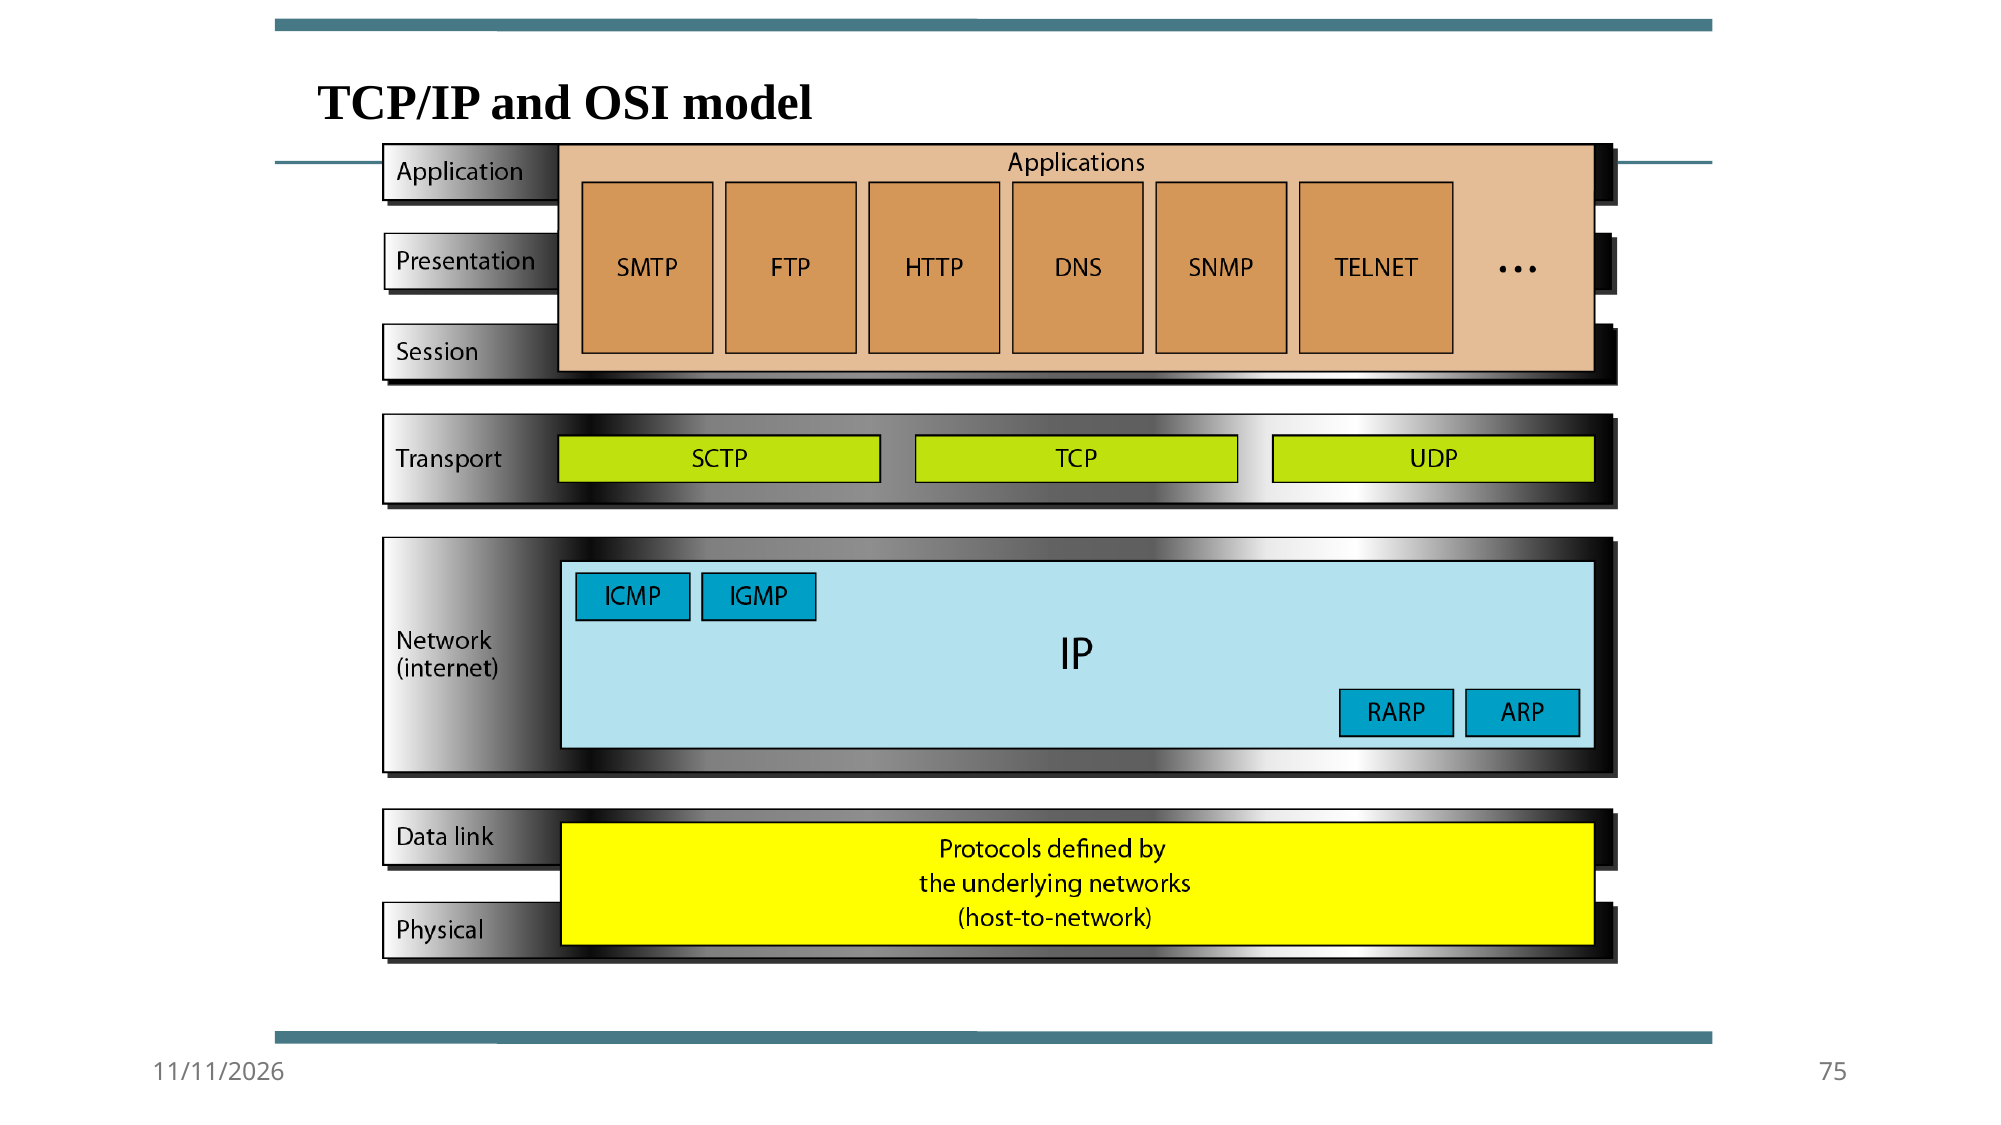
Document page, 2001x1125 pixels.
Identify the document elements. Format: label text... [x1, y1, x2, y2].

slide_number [137, 1042, 588, 1103]
slide_number 75 [1412, 1042, 1863, 1103]
picture [381, 142, 1619, 965]
text_box TCP/IP and OSI model [302, 62, 829, 138]
